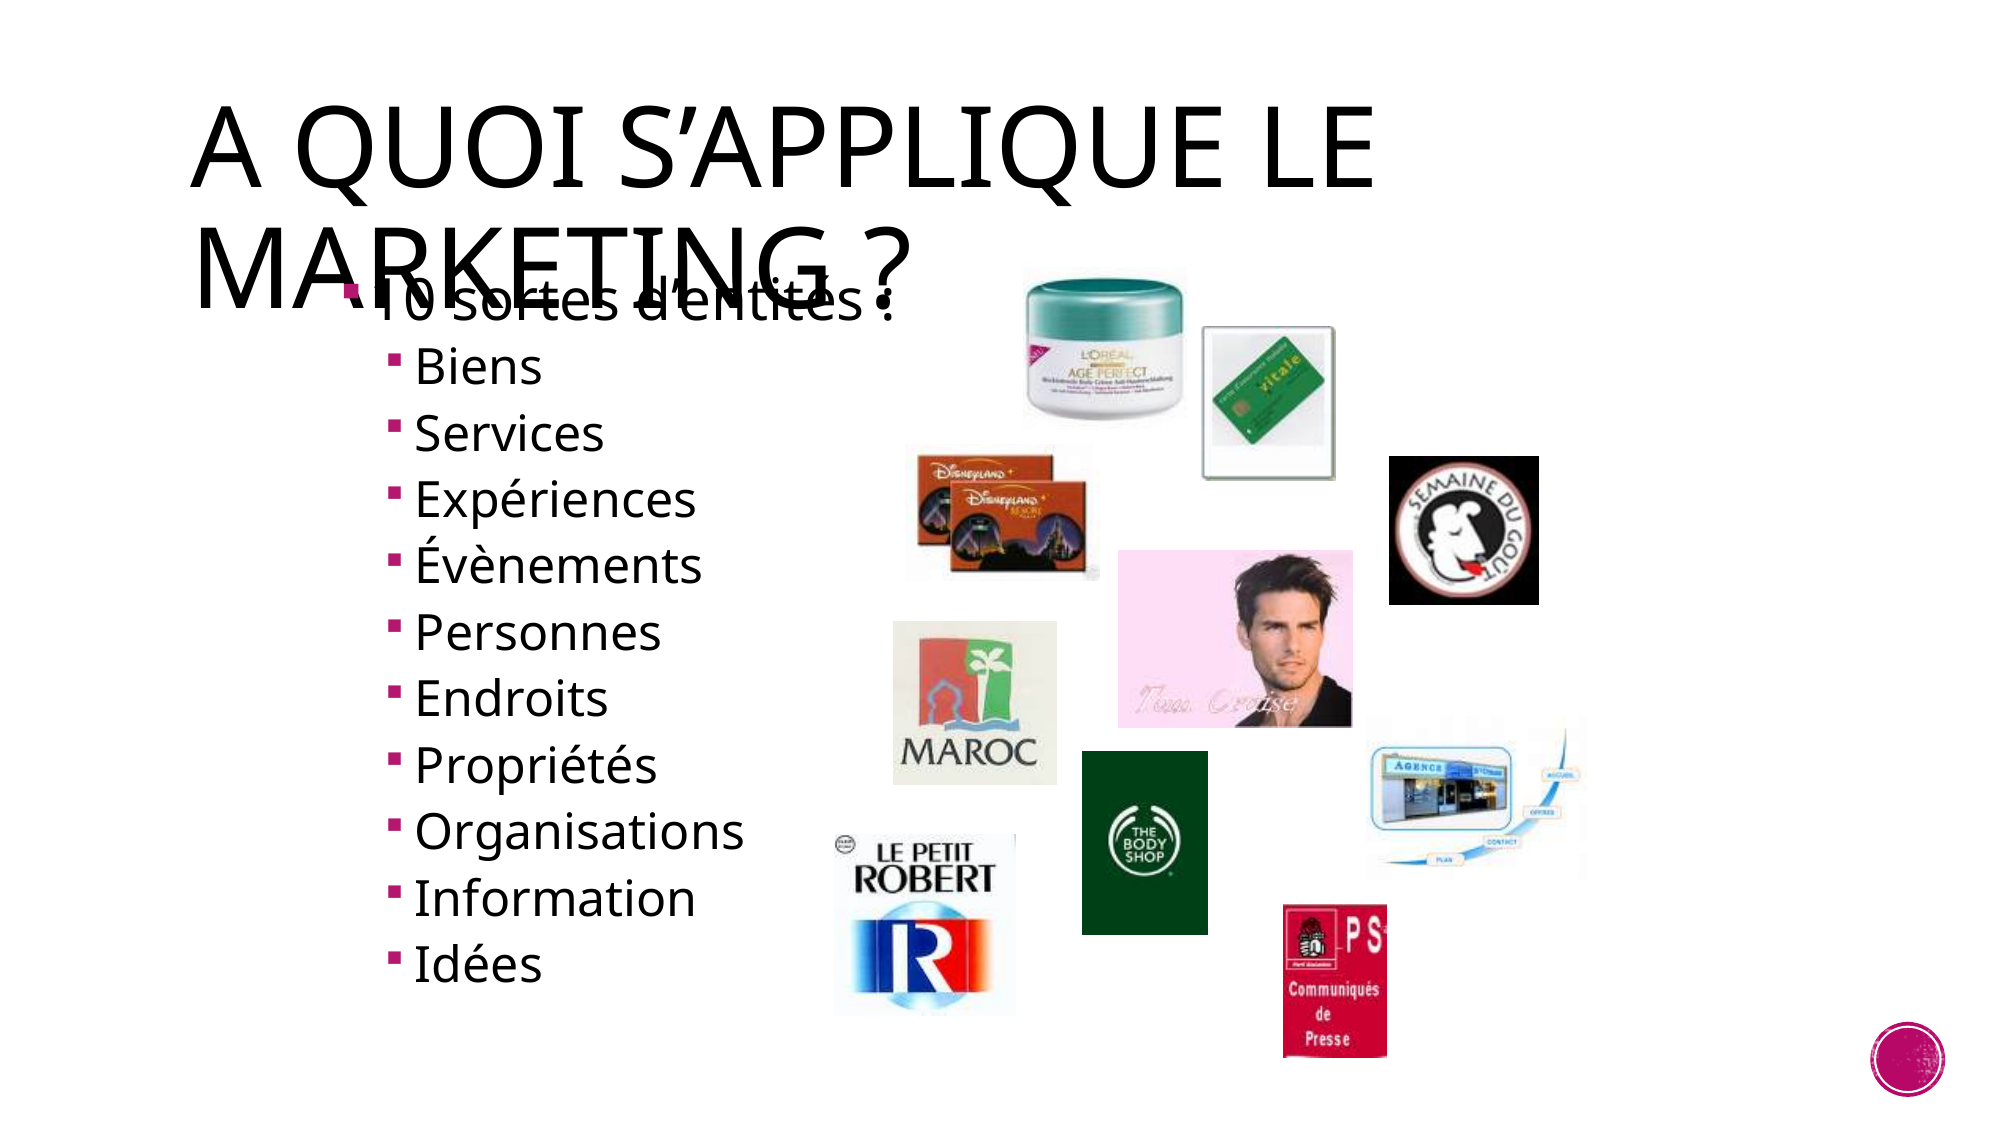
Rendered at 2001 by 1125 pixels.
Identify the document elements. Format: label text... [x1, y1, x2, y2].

picture [905, 444, 1100, 581]
list 10 sortes d’entités : Biens Services Expériences Évènements Personnes Endroits Propriétés Organisations Information Idées [324, 262, 1675, 1094]
picture [1200, 326, 1336, 481]
picture [1283, 904, 1387, 1058]
picture [1023, 267, 1187, 430]
picture [1118, 550, 1353, 728]
picture [834, 834, 1016, 1016]
title A quoi s’applique le marketing ? [175, 79, 1826, 344]
picture [1389, 456, 1539, 605]
picture [1082, 751, 1208, 935]
picture [1366, 716, 1587, 881]
picture [893, 621, 1057, 785]
